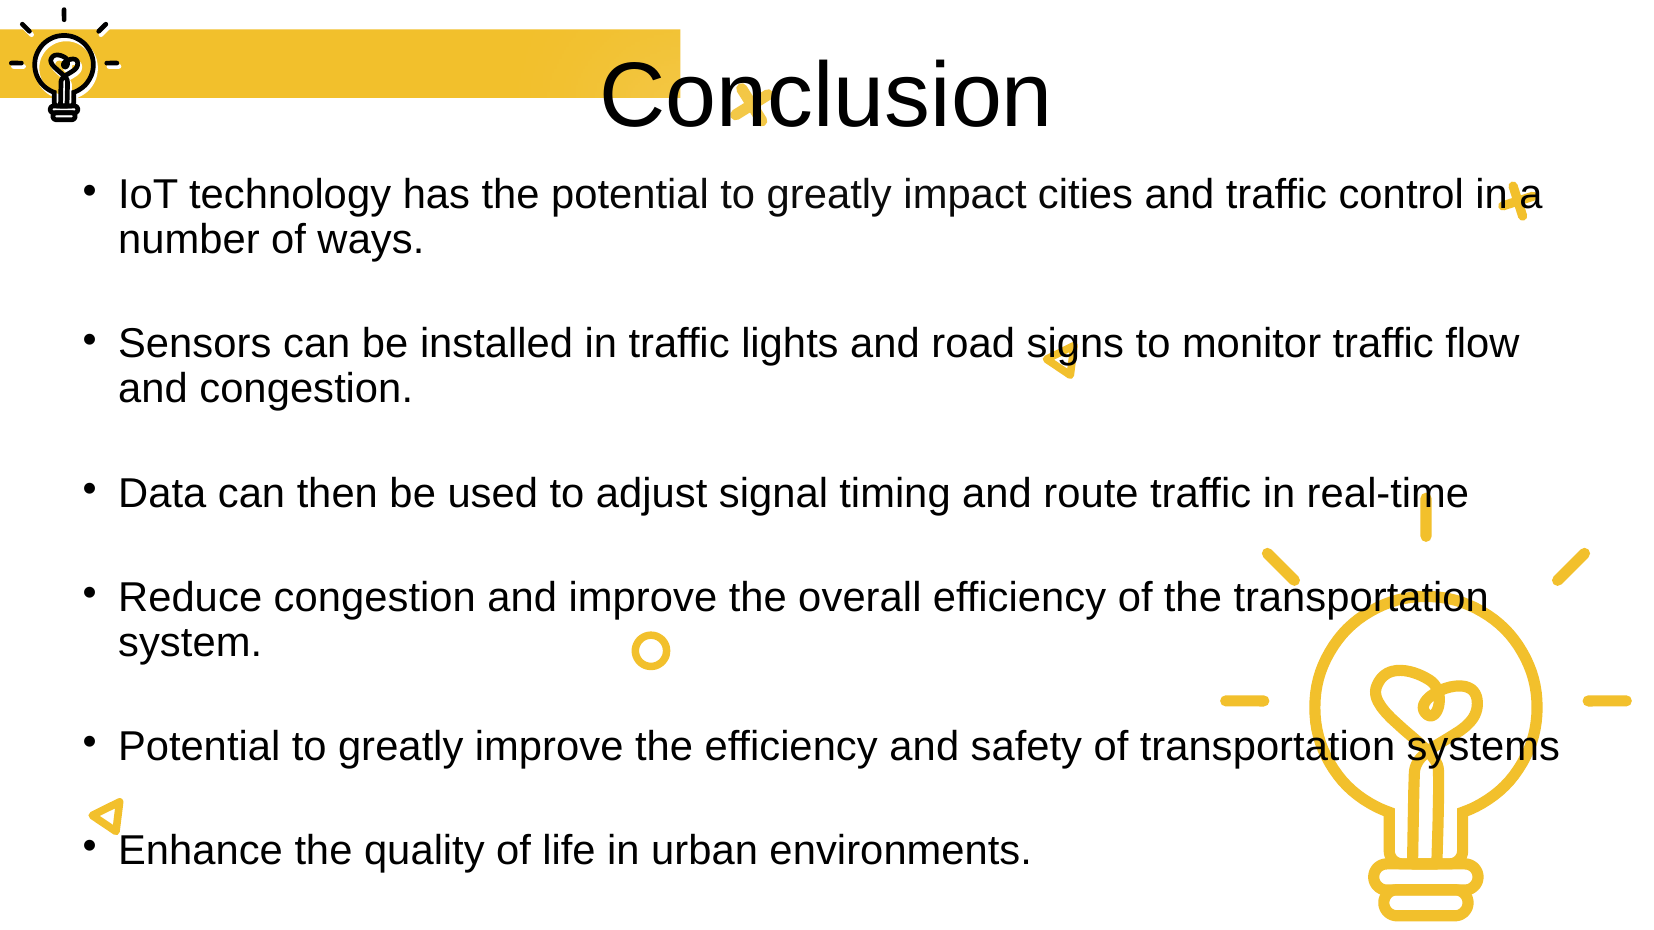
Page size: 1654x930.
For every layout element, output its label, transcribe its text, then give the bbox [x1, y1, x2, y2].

subtitle IoT technology has the potential to greatly impact cities and traffic control in a number of ways. Sensors can be installed in traffic lights and road signs to monitor traffic flow and congestion. Data can then be used to adjust signal timing and route traffic in real-time Reduce congestion and improve the overall efficiency of the transportation system. Potential to greatly improve the efficiency and safety of transportation systems Enhance the quality of life in urban environments. [82, 258, 1571, 911]
title Conclusion [82, 19, 1571, 175]
